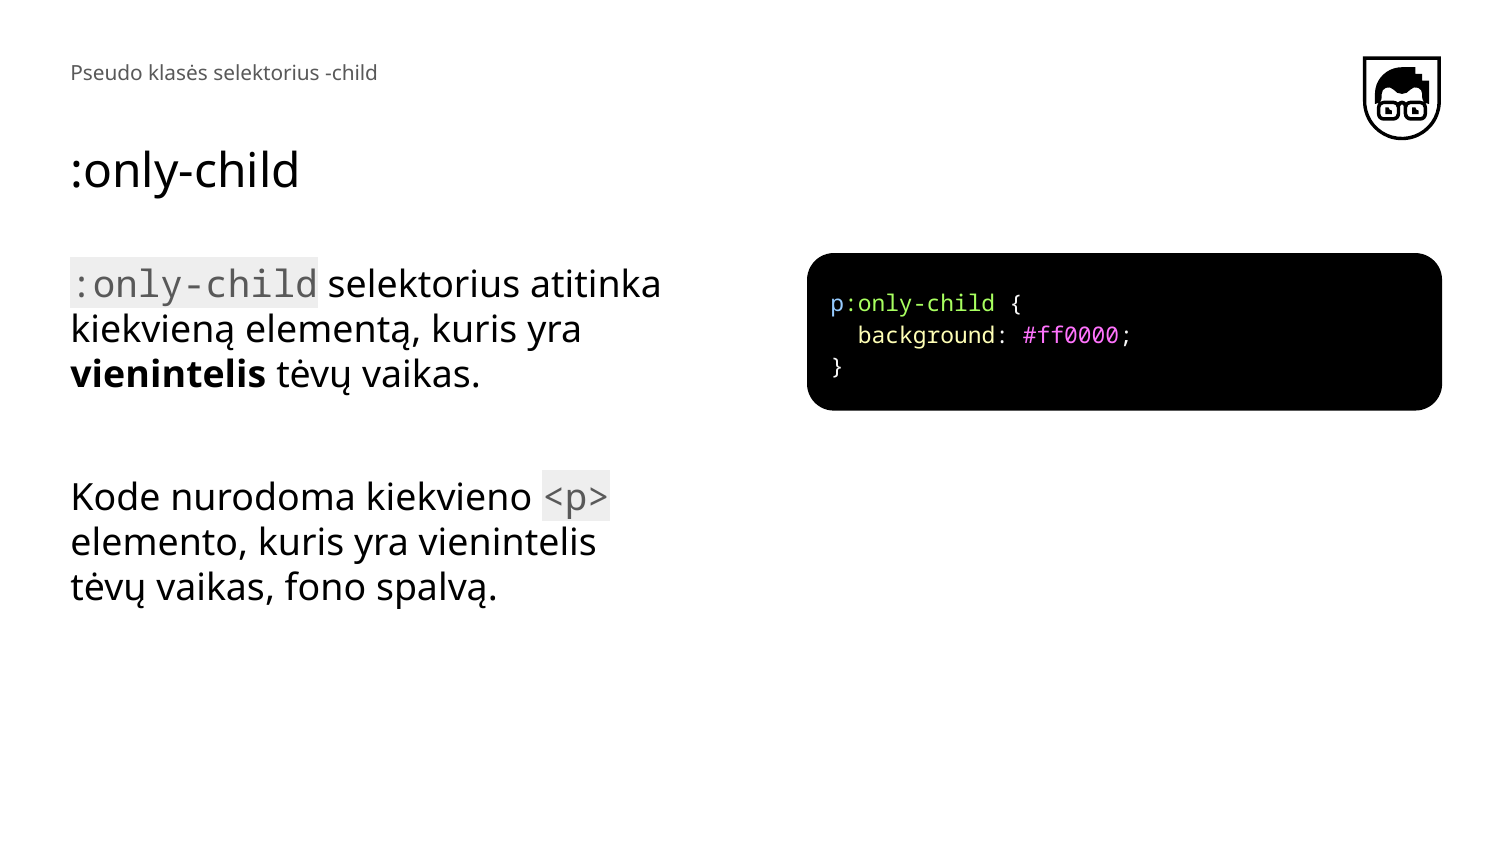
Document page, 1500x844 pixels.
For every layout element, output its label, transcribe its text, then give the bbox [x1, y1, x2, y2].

list :only-child selektorius atitinka kiekvieną elementą, kuris yra vienintelis tėvų vaikas. Kode nurodoma kiekvieno <p> elemento, kuris yra vienintelis tėvų vaikas, fono spalvą. [59, 253, 693, 801]
list Pseudo klasės selektorius -child [59, 56, 750, 113]
title :only-child [59, 140, 1325, 208]
text_box p:only-child { background: #ff0000; } [807, 253, 1442, 410]
